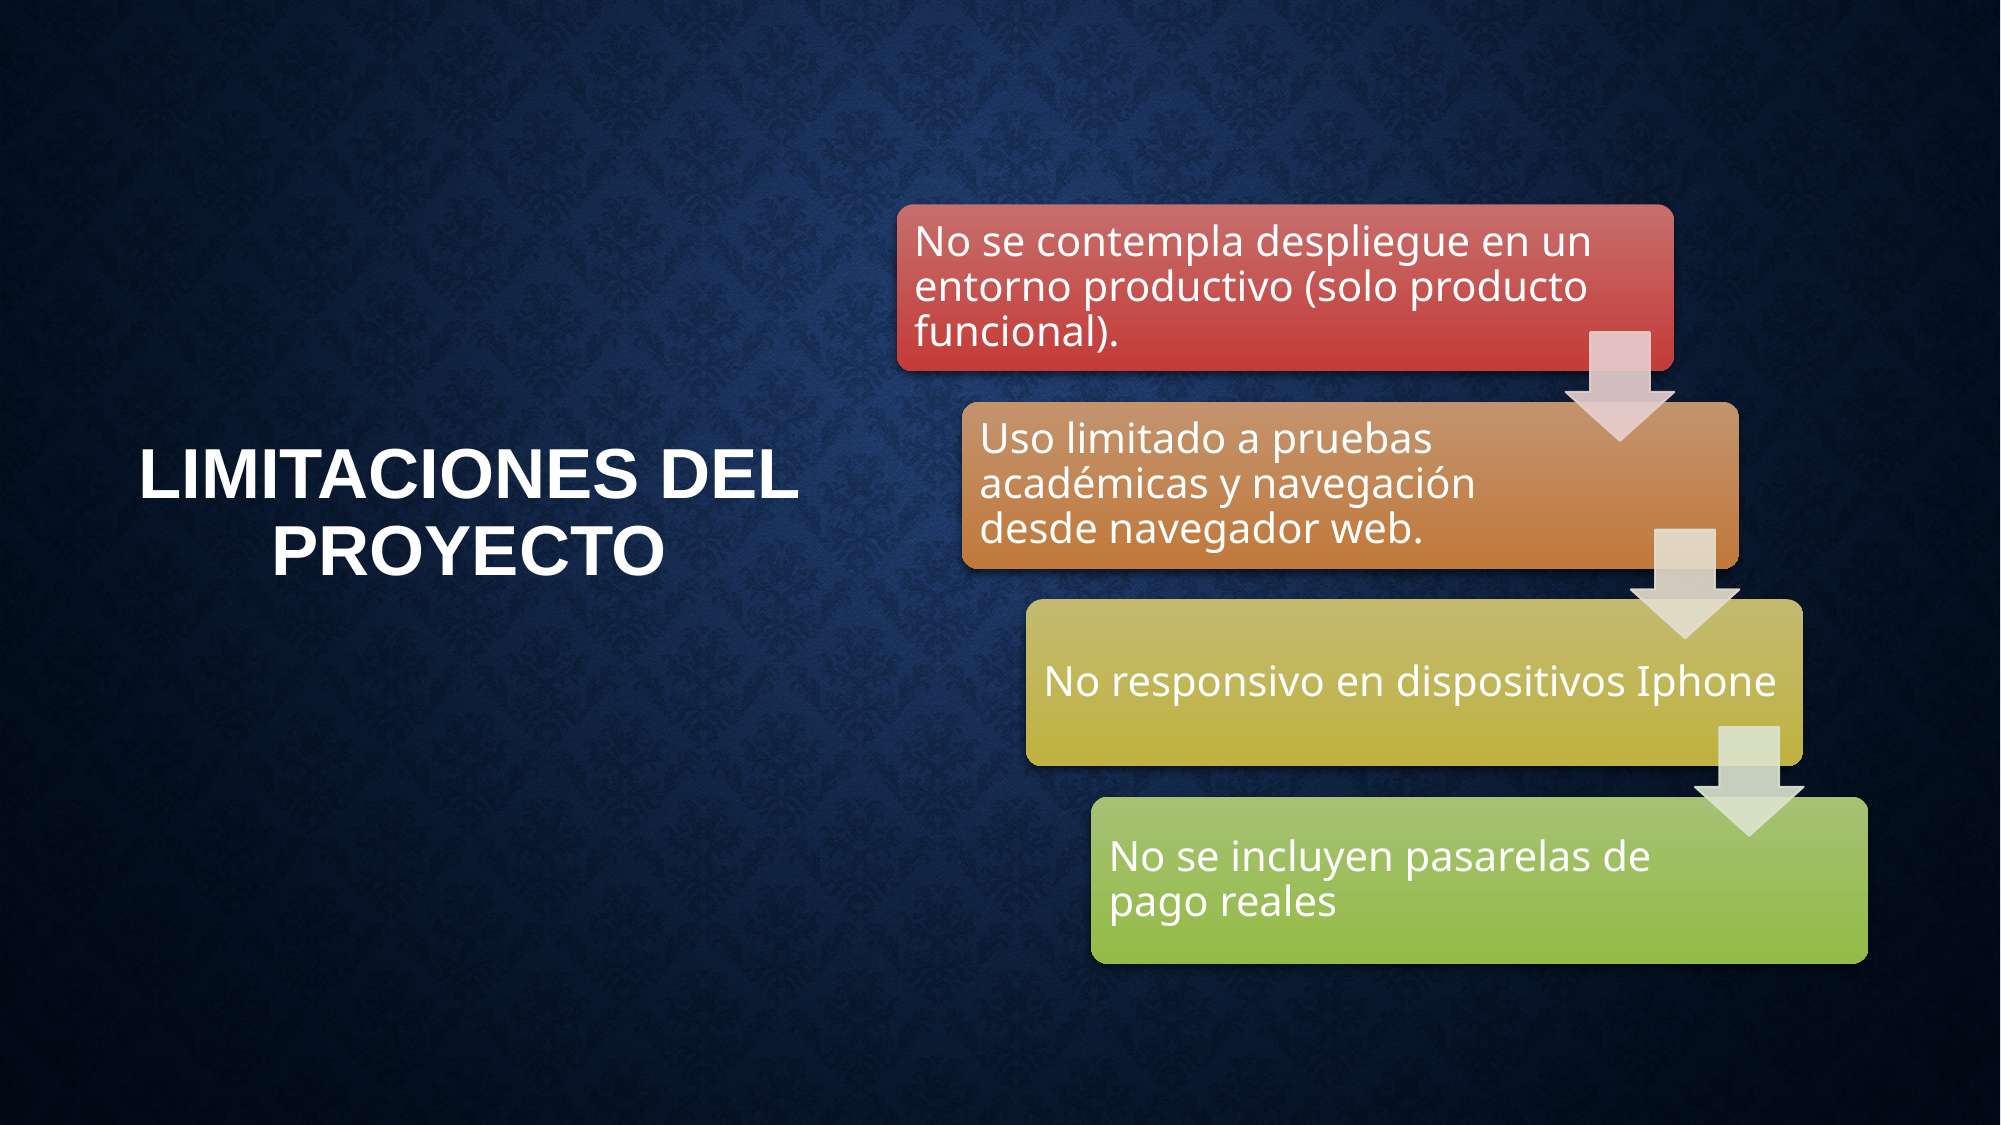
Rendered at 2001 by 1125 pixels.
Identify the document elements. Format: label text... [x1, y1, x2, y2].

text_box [896, 204, 1869, 964]
picture [0, 0, 2001, 1125]
title LIMITACIONES DEL PROYECTO [55, 401, 883, 712]
